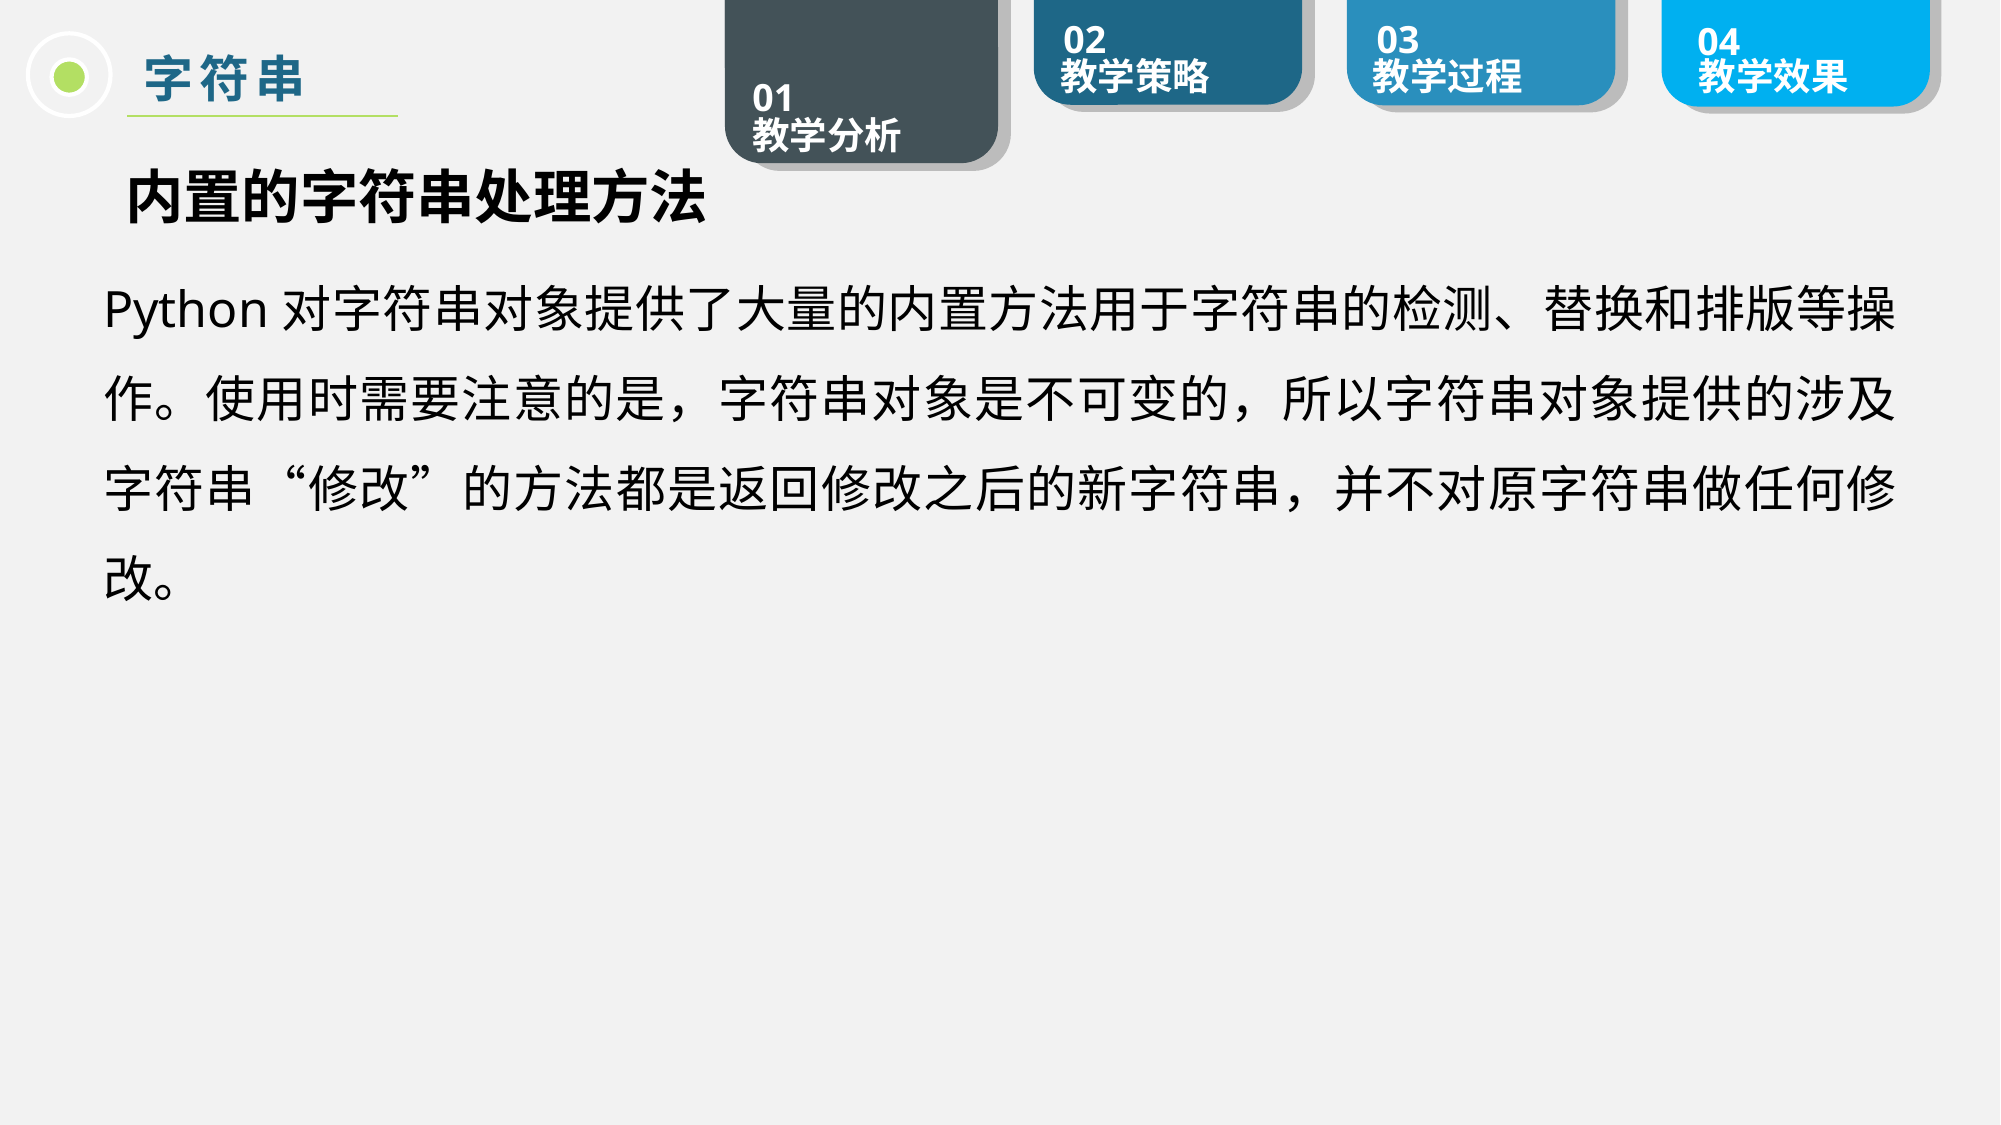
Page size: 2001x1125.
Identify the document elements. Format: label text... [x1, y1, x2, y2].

text_box Python对字符串对象提供了大量的内置方法用于字符串的检测、替换和排版等操作。使用时需要注意的是，字符串对象是不可变的，所以字符串对象提供的涉及字符串“修改”的方法都是返回修改之后的新字符串，并不对原字符串做任何修改。 [88, 240, 1912, 616]
text_box 字符串 [128, 40, 1155, 115]
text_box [27, 33, 111, 117]
text_box 内置的字符串处理方法 [110, 118, 2000, 238]
